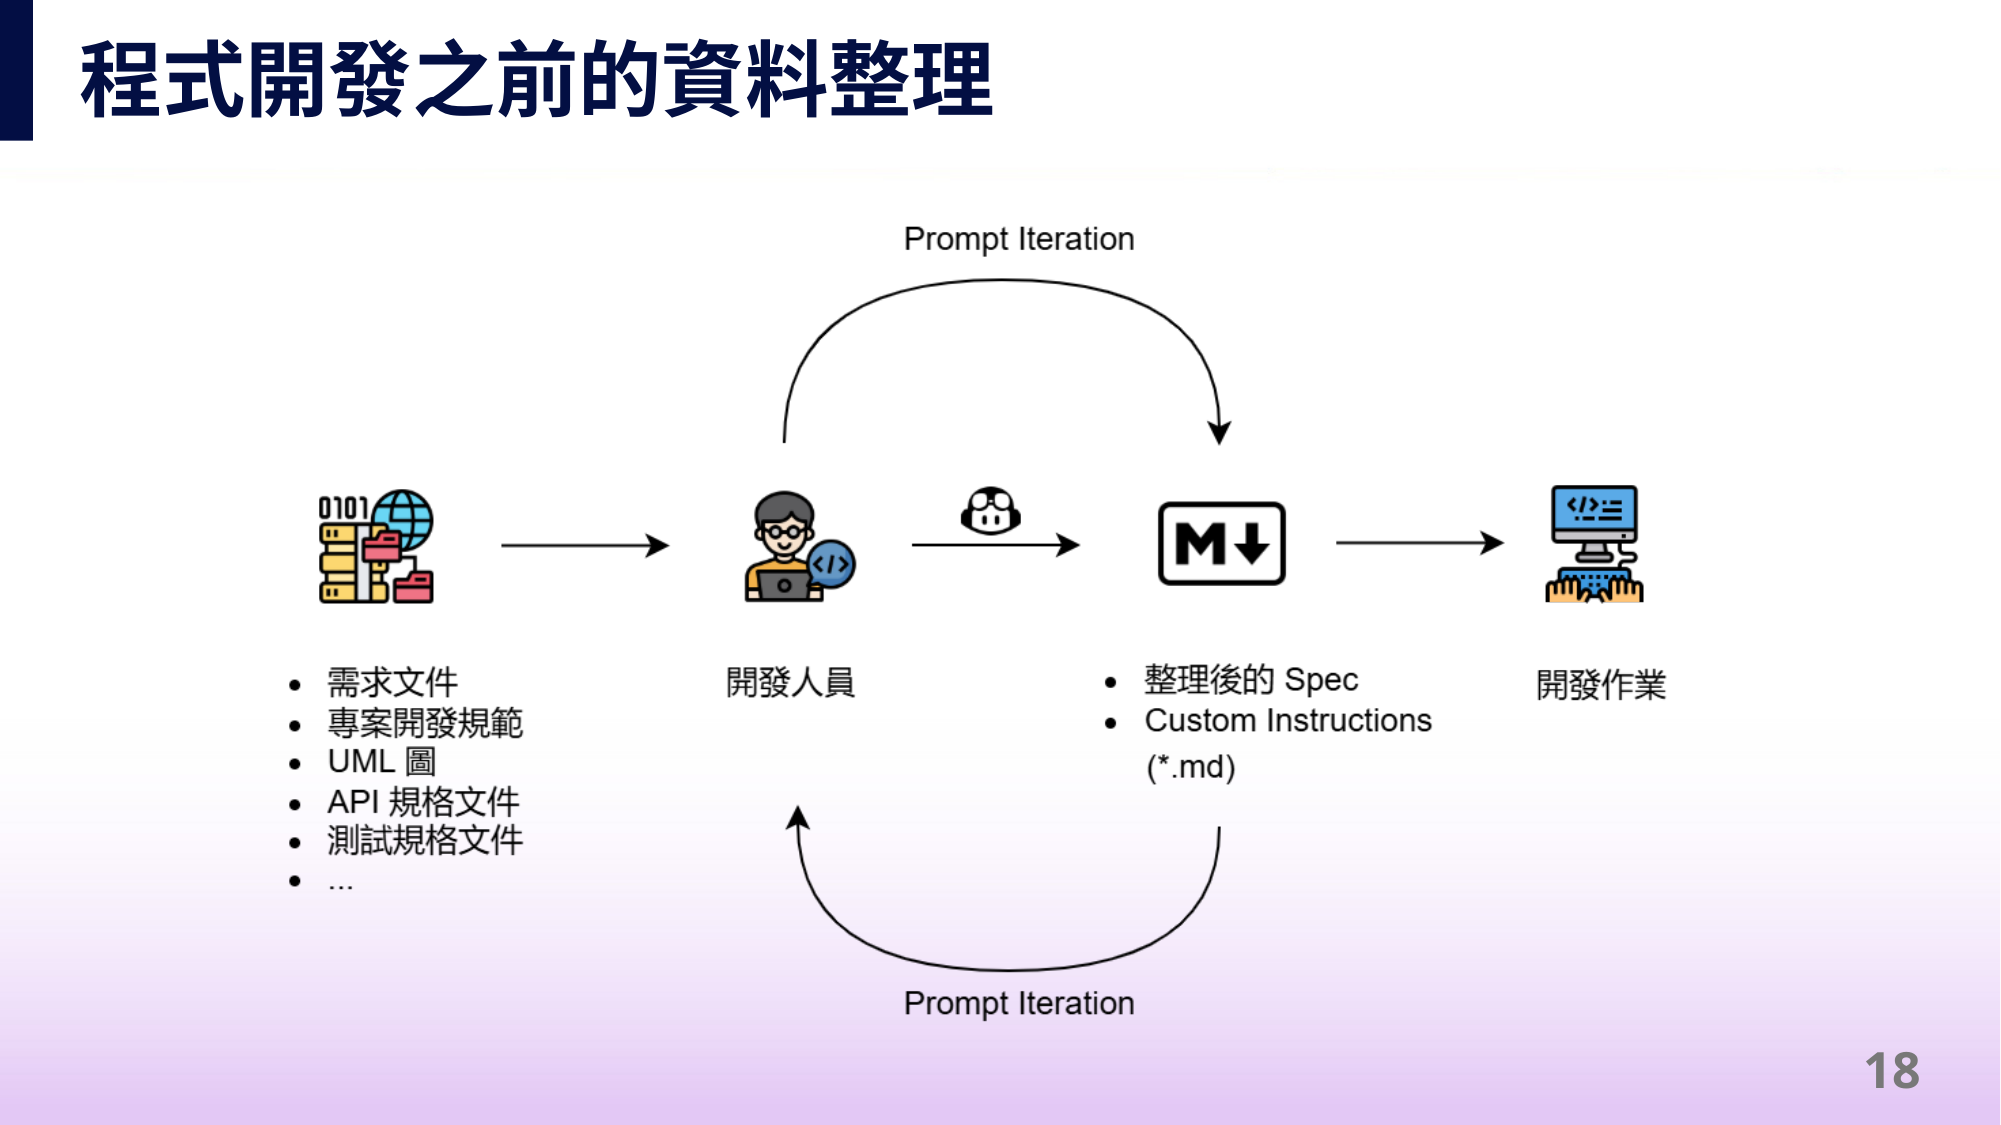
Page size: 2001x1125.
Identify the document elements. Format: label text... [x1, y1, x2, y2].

title 程式開發之前的資料整理 [64, 36, 1936, 131]
slide_number 18 [1485, 1042, 1936, 1103]
picture [0, 0, 2001, 1125]
